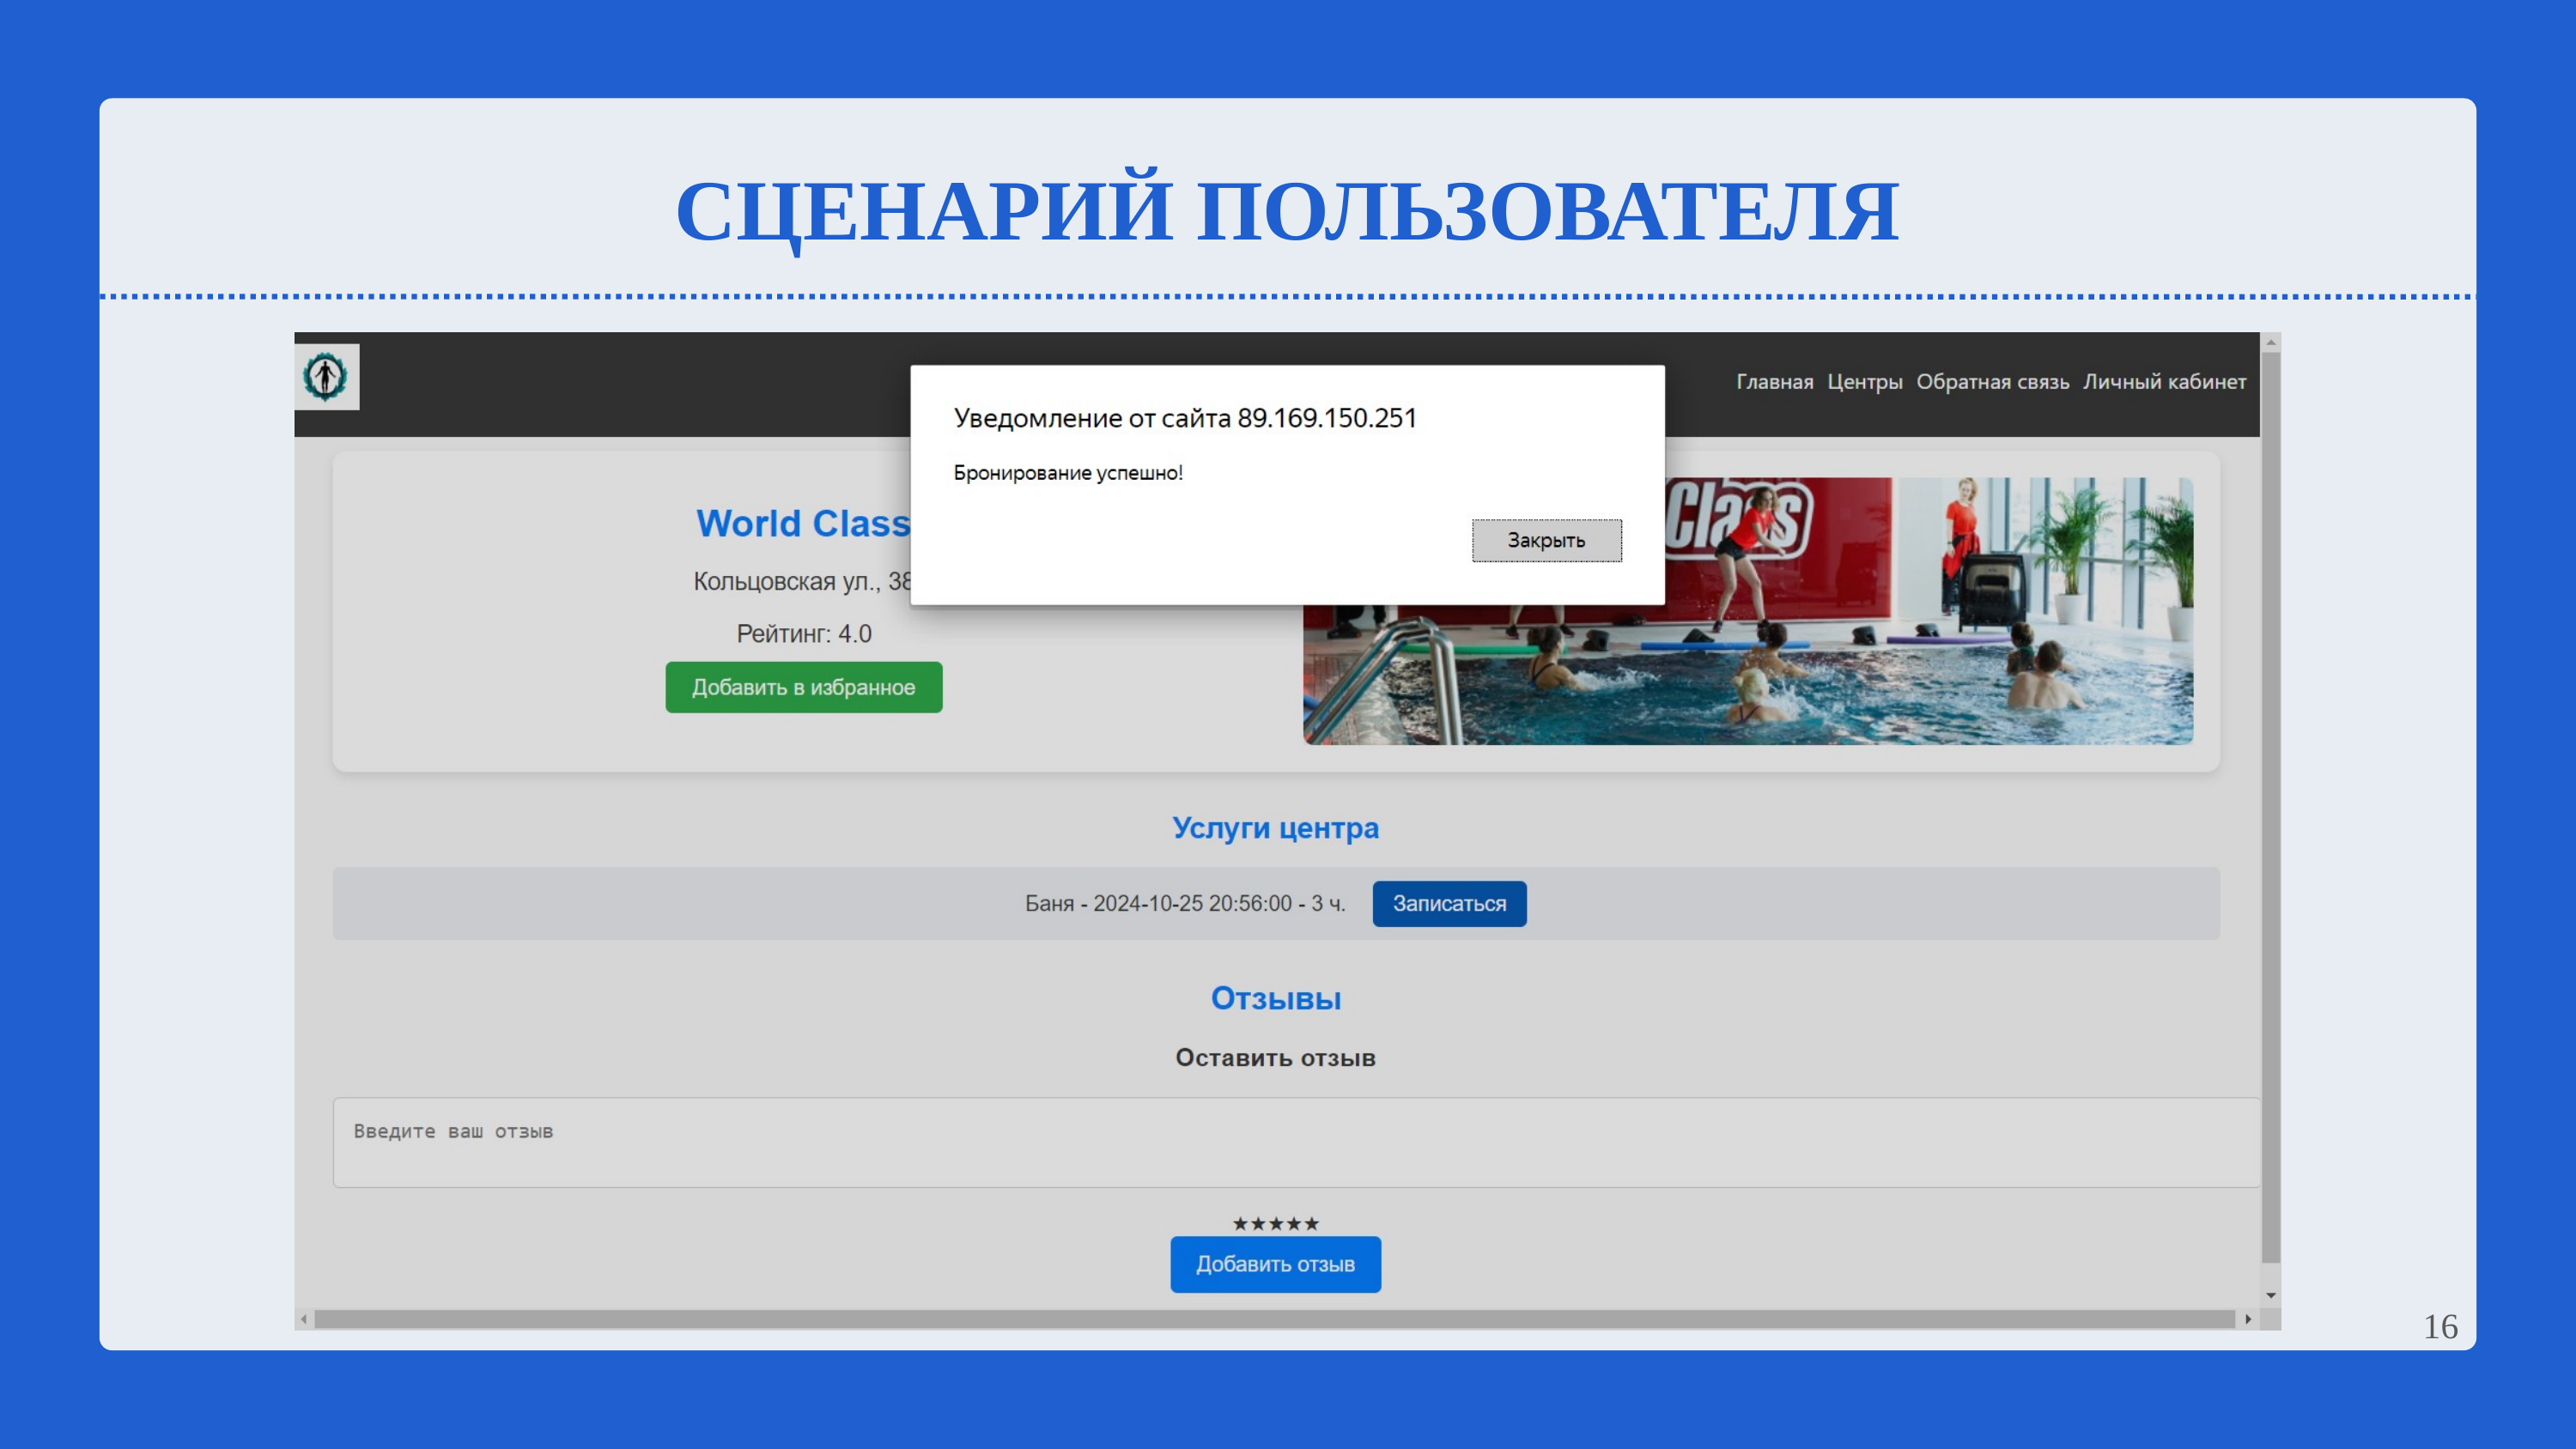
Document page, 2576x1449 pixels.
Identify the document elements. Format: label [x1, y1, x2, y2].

picture [295, 332, 2281, 1331]
text_box [99, 98, 2477, 1351]
